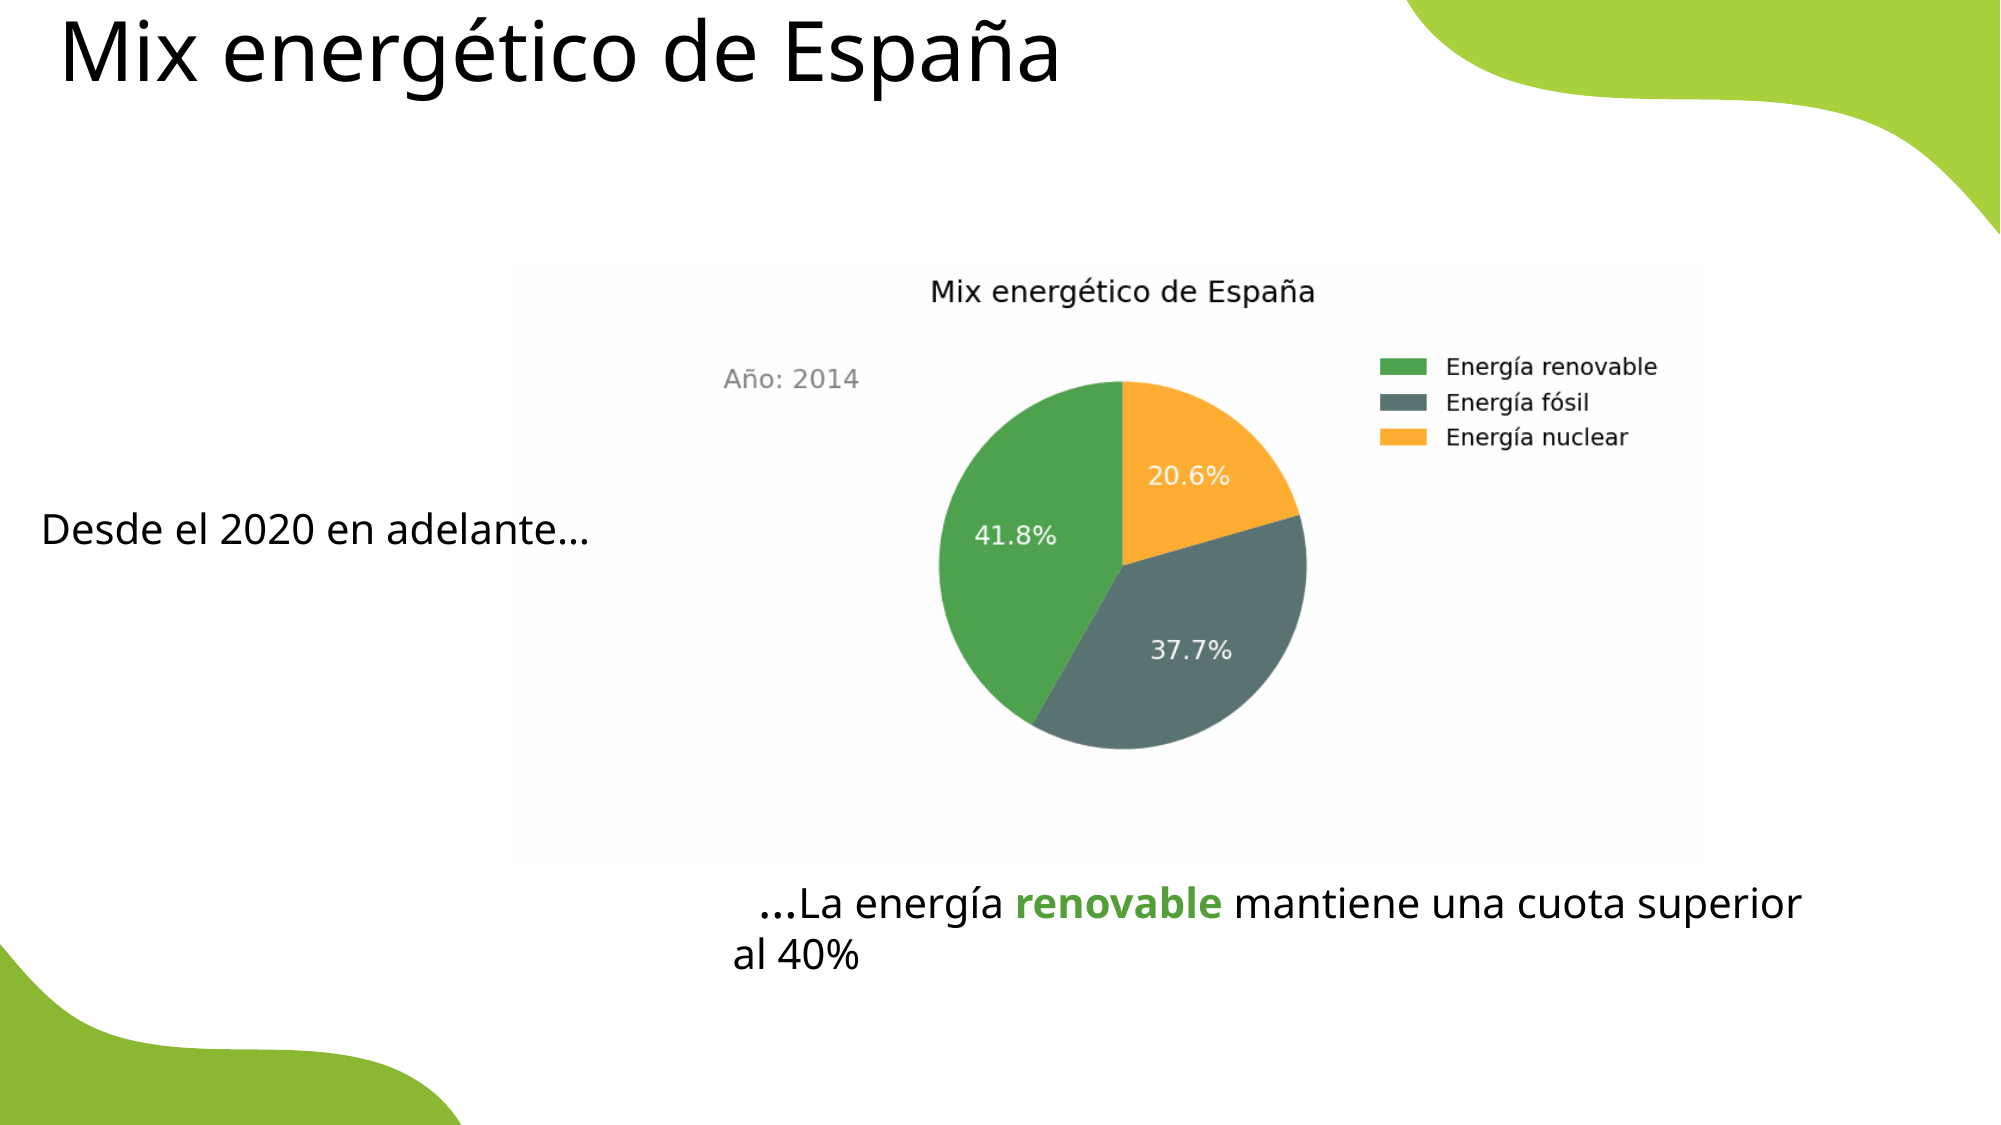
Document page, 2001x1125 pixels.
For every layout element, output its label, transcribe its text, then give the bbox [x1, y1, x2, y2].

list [511, 264, 1705, 861]
text_box Mix energético de España [0, 0, 1545, 109]
text_box …La energía renovable mantiene una cuota superior al 40% [717, 860, 1832, 986]
text_box Desde el 2020 en adelante… [0, 486, 511, 562]
